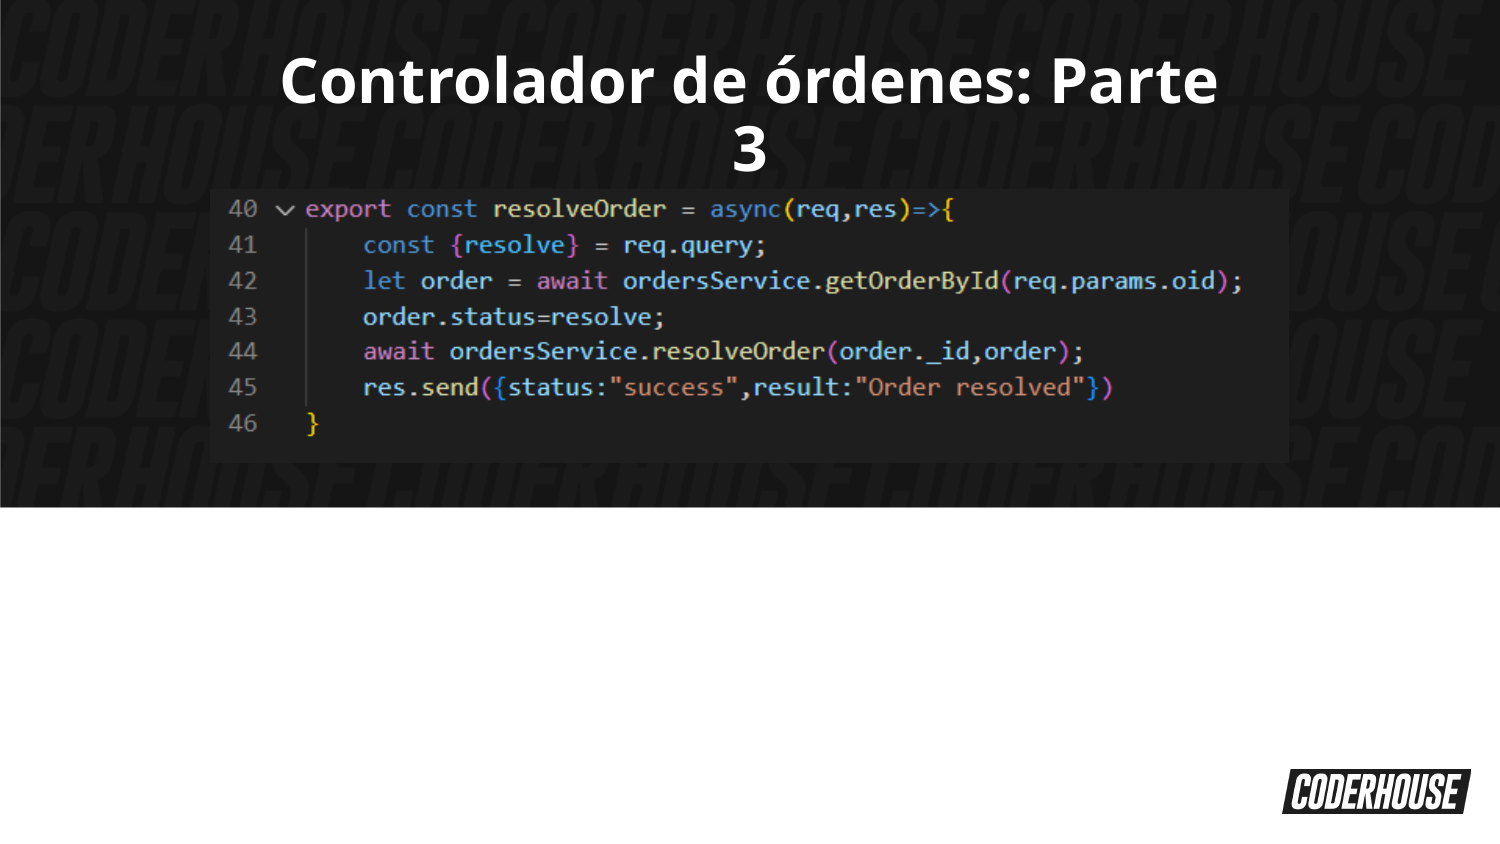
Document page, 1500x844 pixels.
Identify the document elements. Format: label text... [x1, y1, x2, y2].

picture [0, 0, 1500, 844]
text_box Controlador de órdenes: Parte 3 [239, 35, 1261, 187]
